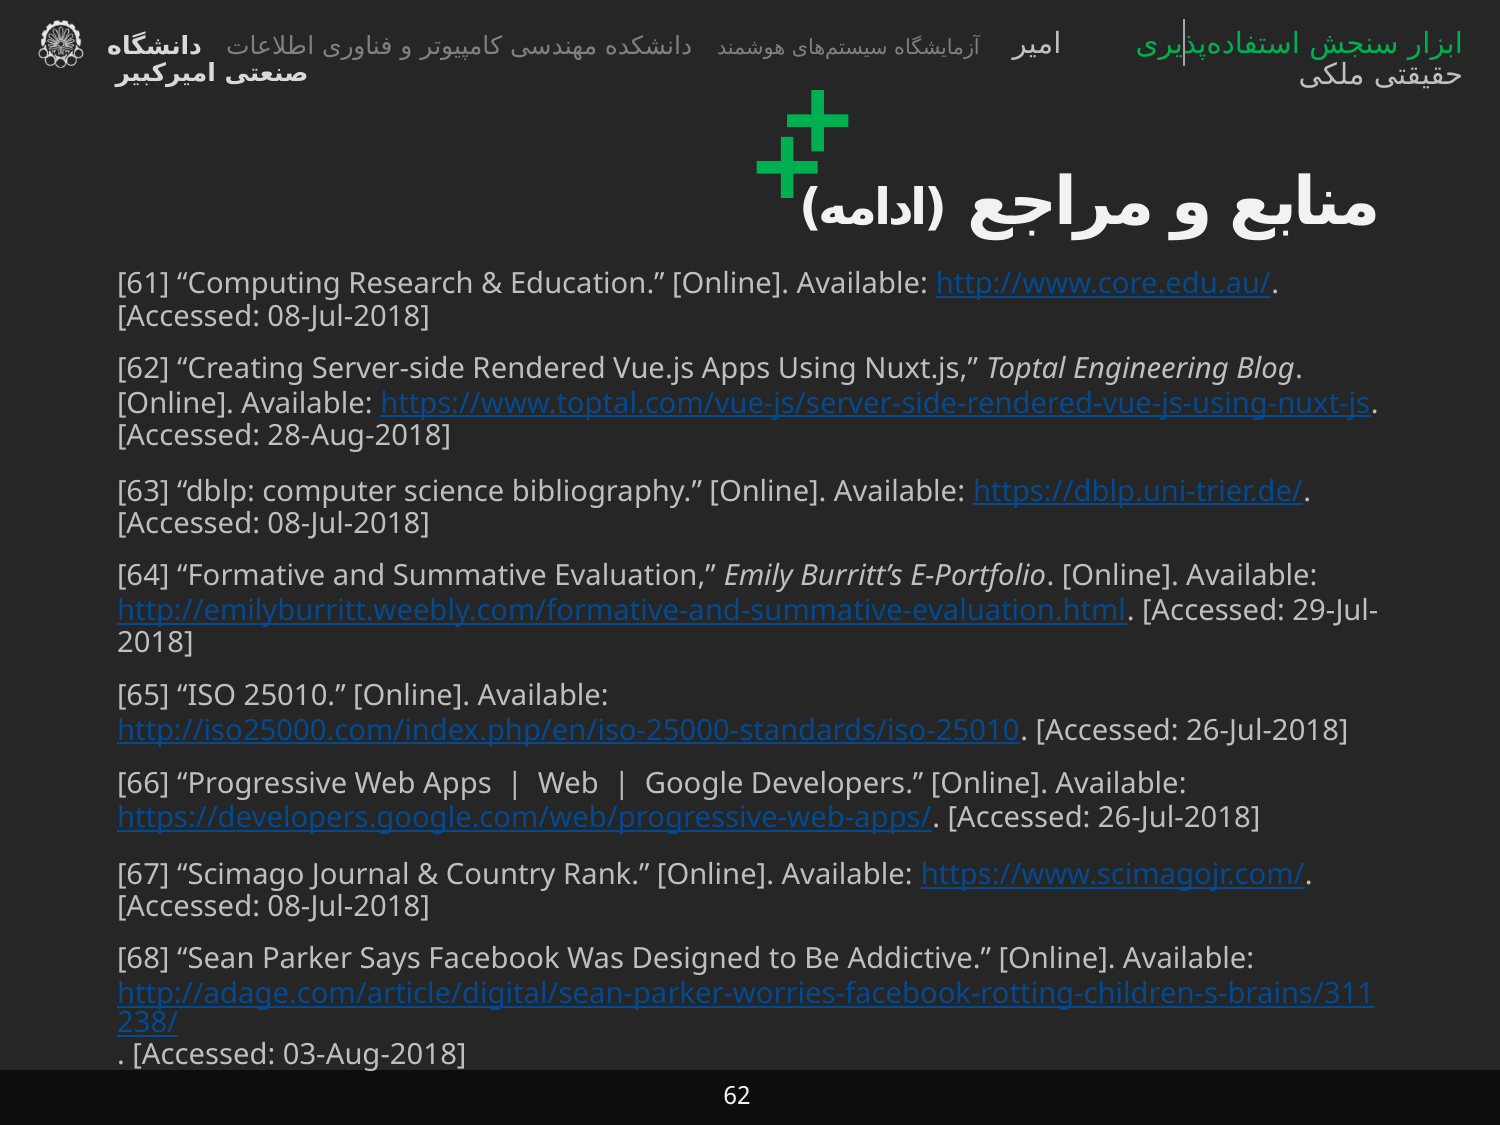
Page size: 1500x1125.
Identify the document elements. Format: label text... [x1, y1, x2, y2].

text_box [786, 89, 849, 152]
slide_number 62 [568, 1072, 906, 1115]
list [61] “Computing Research & Education.” [Online]. Available: http://www.core.edu.au/. [Accessed: 08-Jul-2018] [62] “Creating Server-side Rendered Vue.js Apps Using Nuxt.js,” Toptal Engineering Blog. [Online]. Available: https://www.toptal.com/vue-js/server-side-rendered-vue-js-using-nuxt-js. [Accessed: 28-Aug-2018] [63] “dblp: computer science bibliography.” [Online]. Available: https://dblp.uni-trier.de/. [Accessed: 08-Jul-2018] [64] “Formative and Summative Evaluation,” Emily Burritt’s E-Portfolio. [Online]. Available: http://emilyburritt.weebly.com/formative-and-summative-evaluation.html. [Accessed: 29-Jul-2018] [65] “ISO 25010.” [Online]. Available: http://iso25000.com/index.php/en/iso-25000-standards/iso-25010. [Accessed: 26-Jul-2018] [66] “Progressive Web Apps | Web | Google Developers.” [Online]. Available: https://developers.google.com/web/progressive-web-apps/. [Accessed: 26-Jul-2018] [67] “Scimago Journal & Country Rank.” [Online]. Available: https://www.scimagojr.com/. [Accessed: 08-Jul-2018] [68] “Sean Parker Says Facebook Was Designed to Be Addictive.” [Online]. Available: http://adage.com/article/digital/sean-parker-worries-facebook-rotting-children-s-brains/311238/. [Accessed: 03-Aug-2018] [102, 257, 1397, 967]
text_box [756, 136, 819, 199]
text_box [28, 18, 1479, 68]
title منابع و مراجع (ادامه) [540, 110, 1397, 257]
